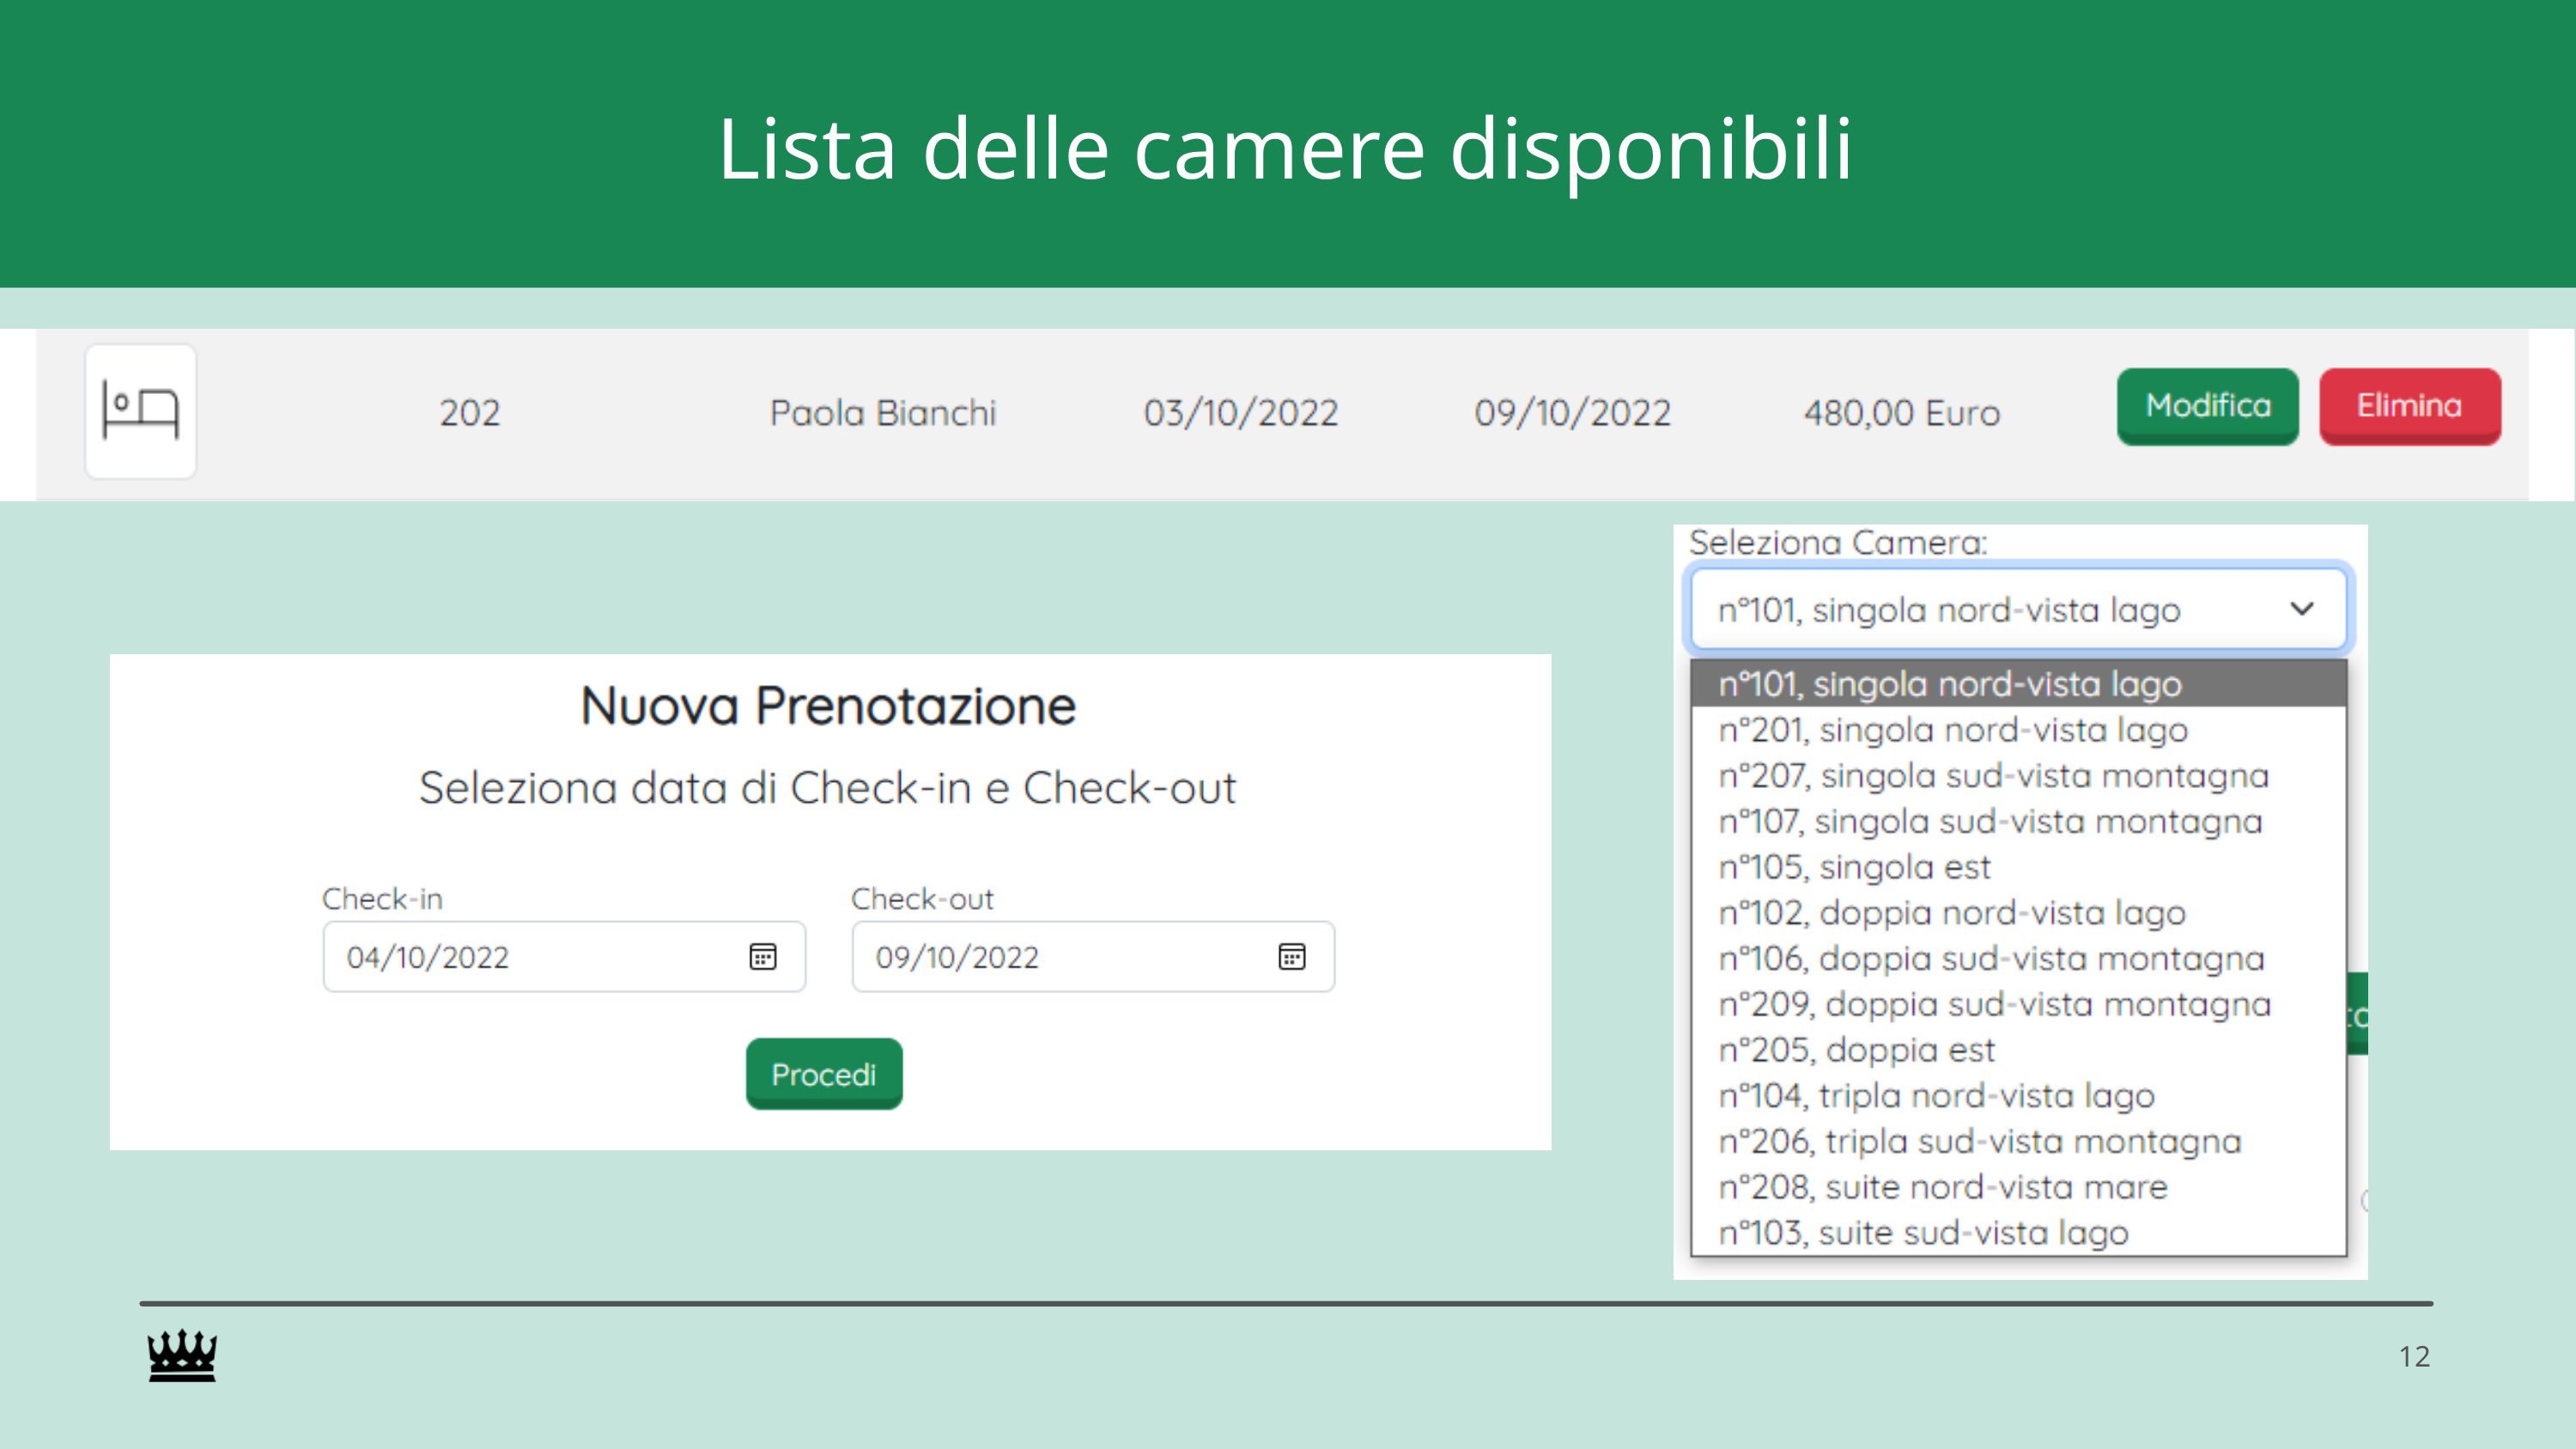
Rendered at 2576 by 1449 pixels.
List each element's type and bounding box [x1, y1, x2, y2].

picture [1674, 524, 2368, 1280]
picture [109, 654, 1552, 1150]
text_box [142, 1303, 2432, 1394]
text_box [0, 0, 2576, 288]
picture [0, 328, 2575, 501]
